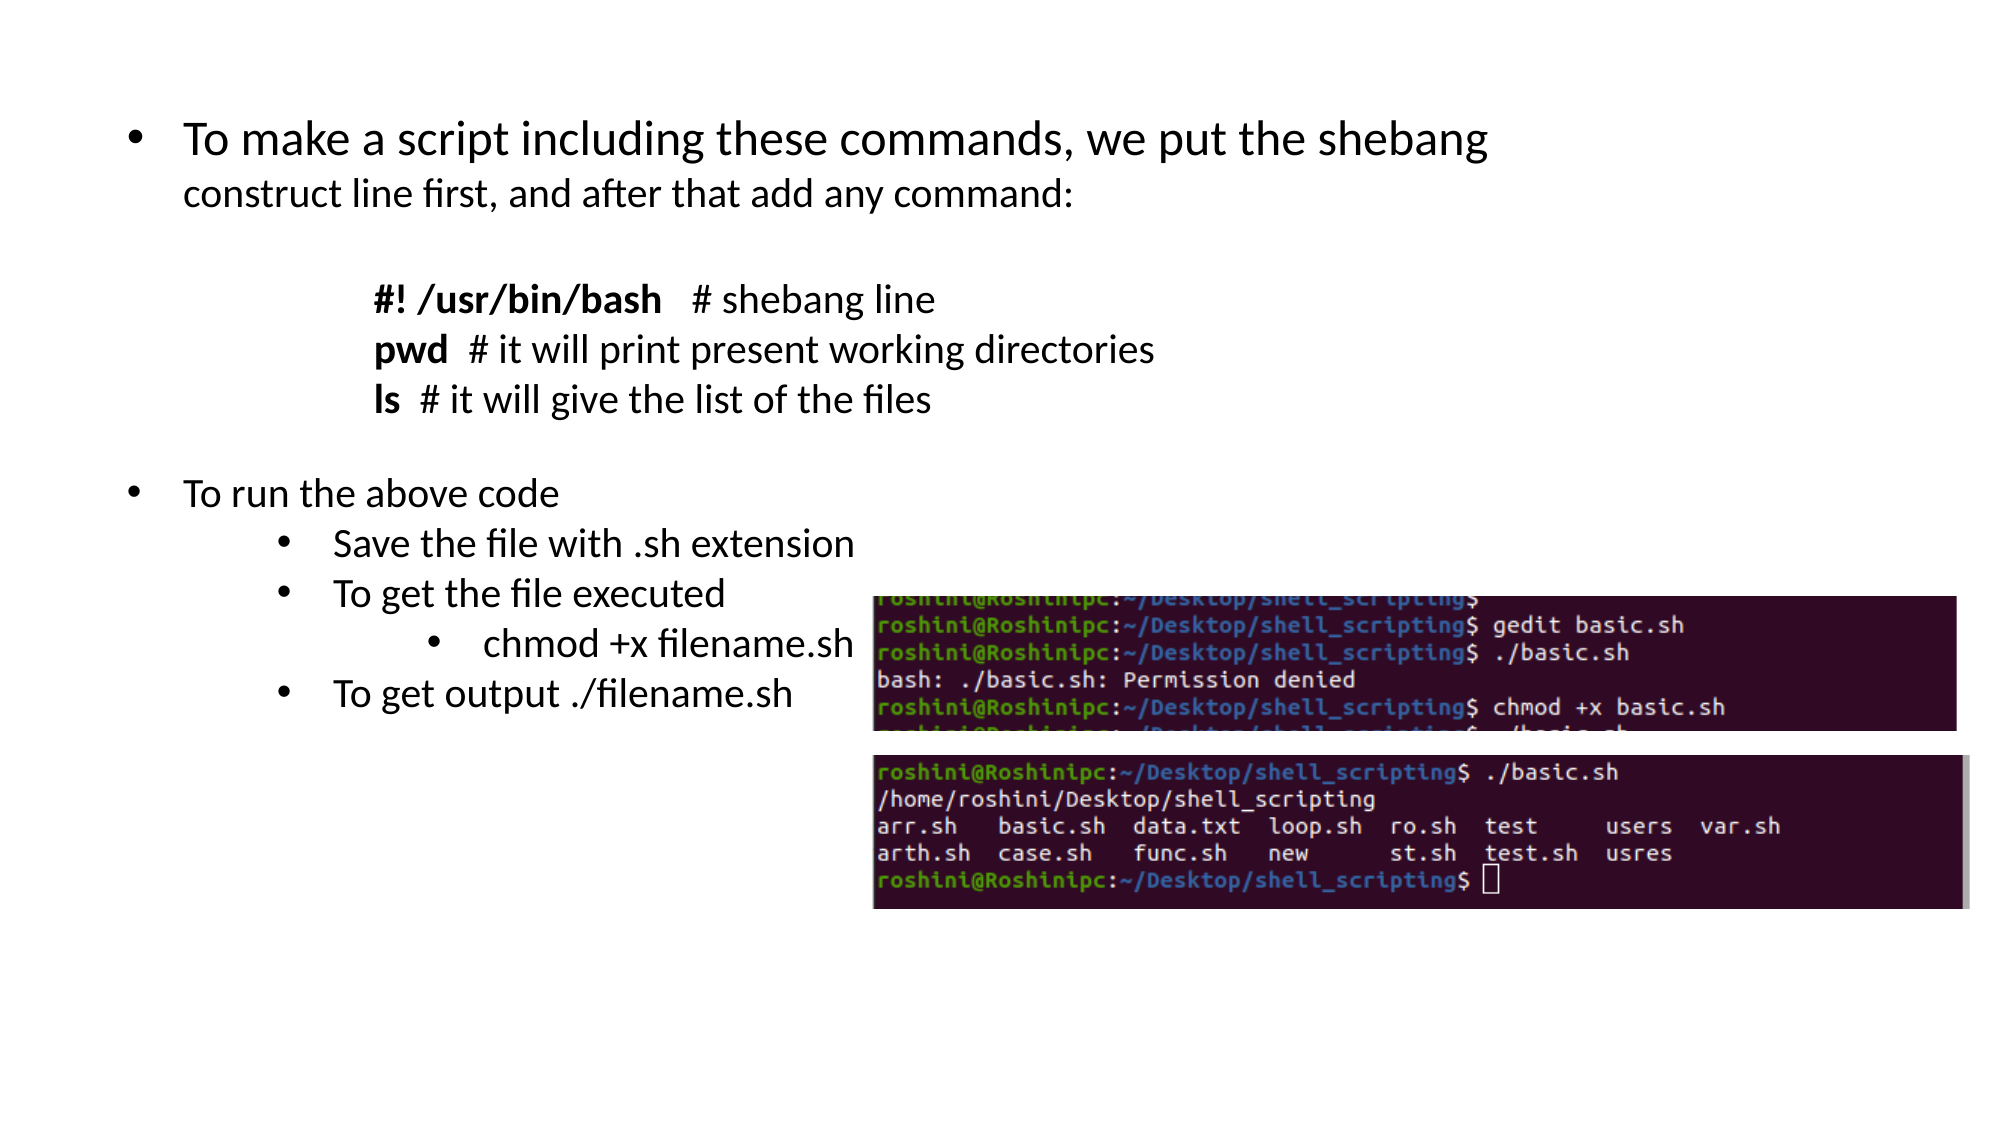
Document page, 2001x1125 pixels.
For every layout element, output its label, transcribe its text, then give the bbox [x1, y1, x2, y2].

text_box To make a script including these commands, we put the shebang construct line first, and after that add any command: To run the above code Save the file with .sh extension To get the file executed chmod +x filename.sh To get output ./filename.sh [112, 98, 1614, 904]
picture [872, 755, 1970, 909]
picture [872, 596, 1957, 731]
text_box #! /usr/bin/bash # shebang line pwd # it will print present working directories ls # it will give the list of the files [359, 264, 1243, 430]
